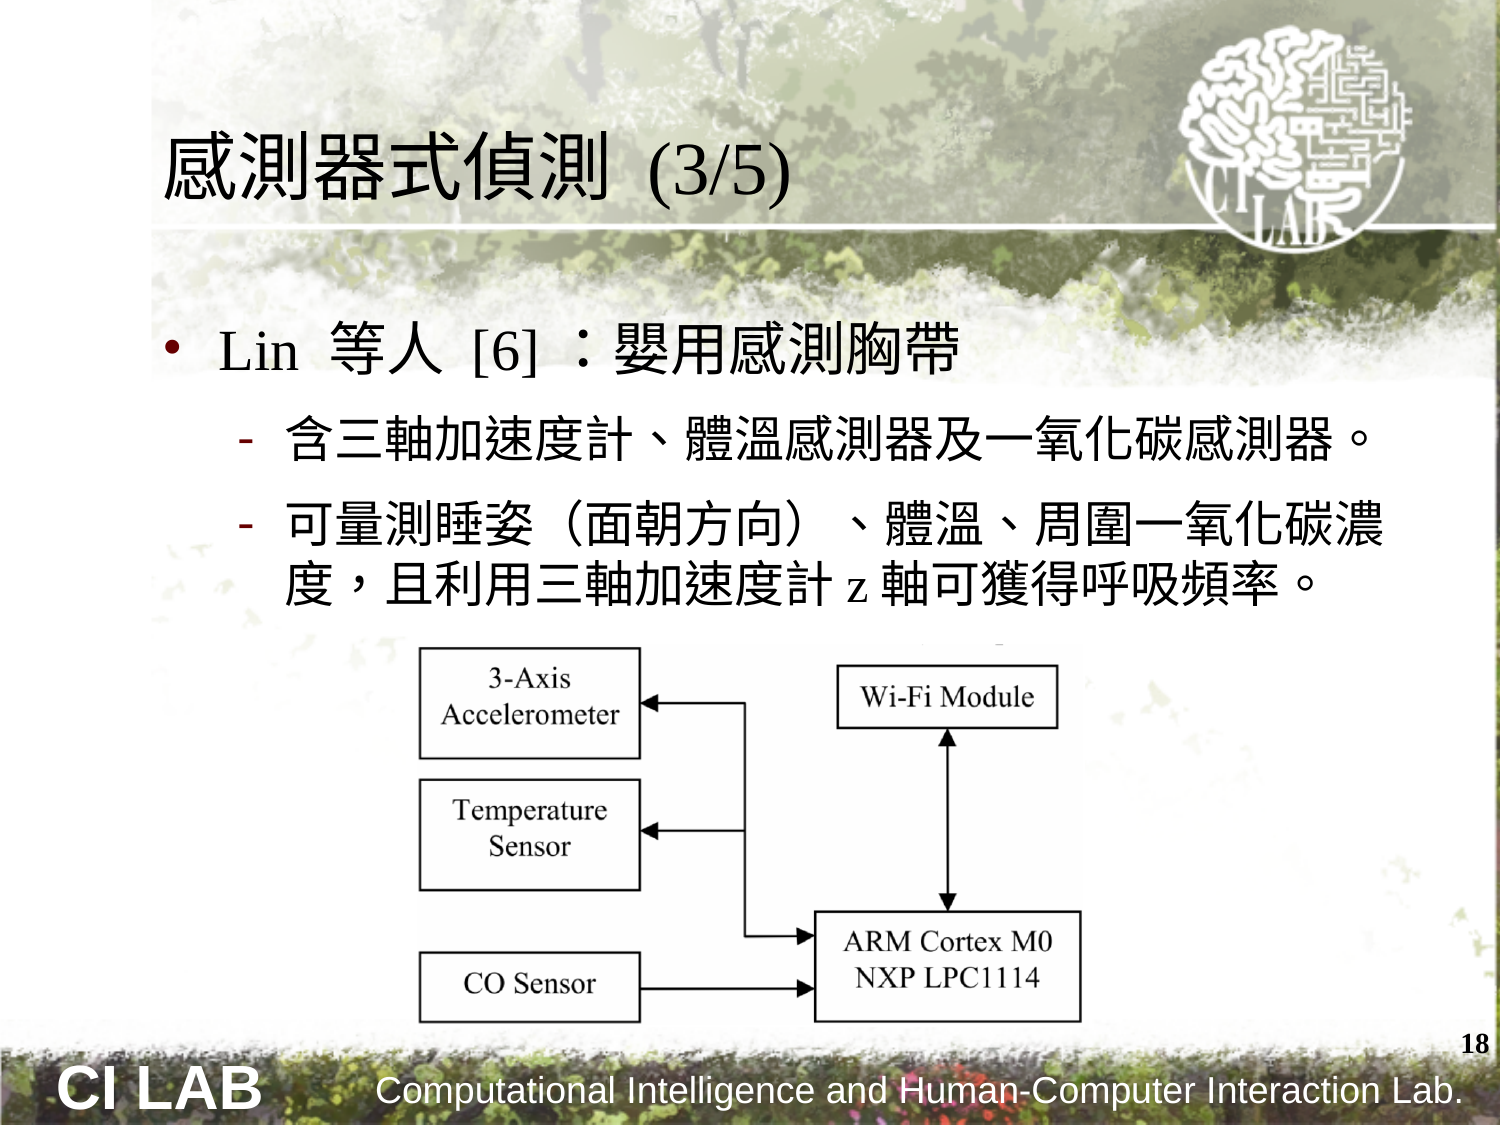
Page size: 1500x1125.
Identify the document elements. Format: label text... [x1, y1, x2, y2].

title 感測器式偵測 (3/5) [147, 31, 1448, 219]
picture [0, 0, 1500, 1125]
slide_number 18 [1426, 985, 1500, 1067]
text_box Lin 等人 [6]：嬰用感測胸帶 含三軸加速度計、體溫感測器及一氧化碳感測器。 可量測睡姿（面朝方向）、體溫、周圍一氧化碳濃度，且利用三軸加速度計z軸可獲得呼吸頻率。 [147, 304, 1410, 961]
